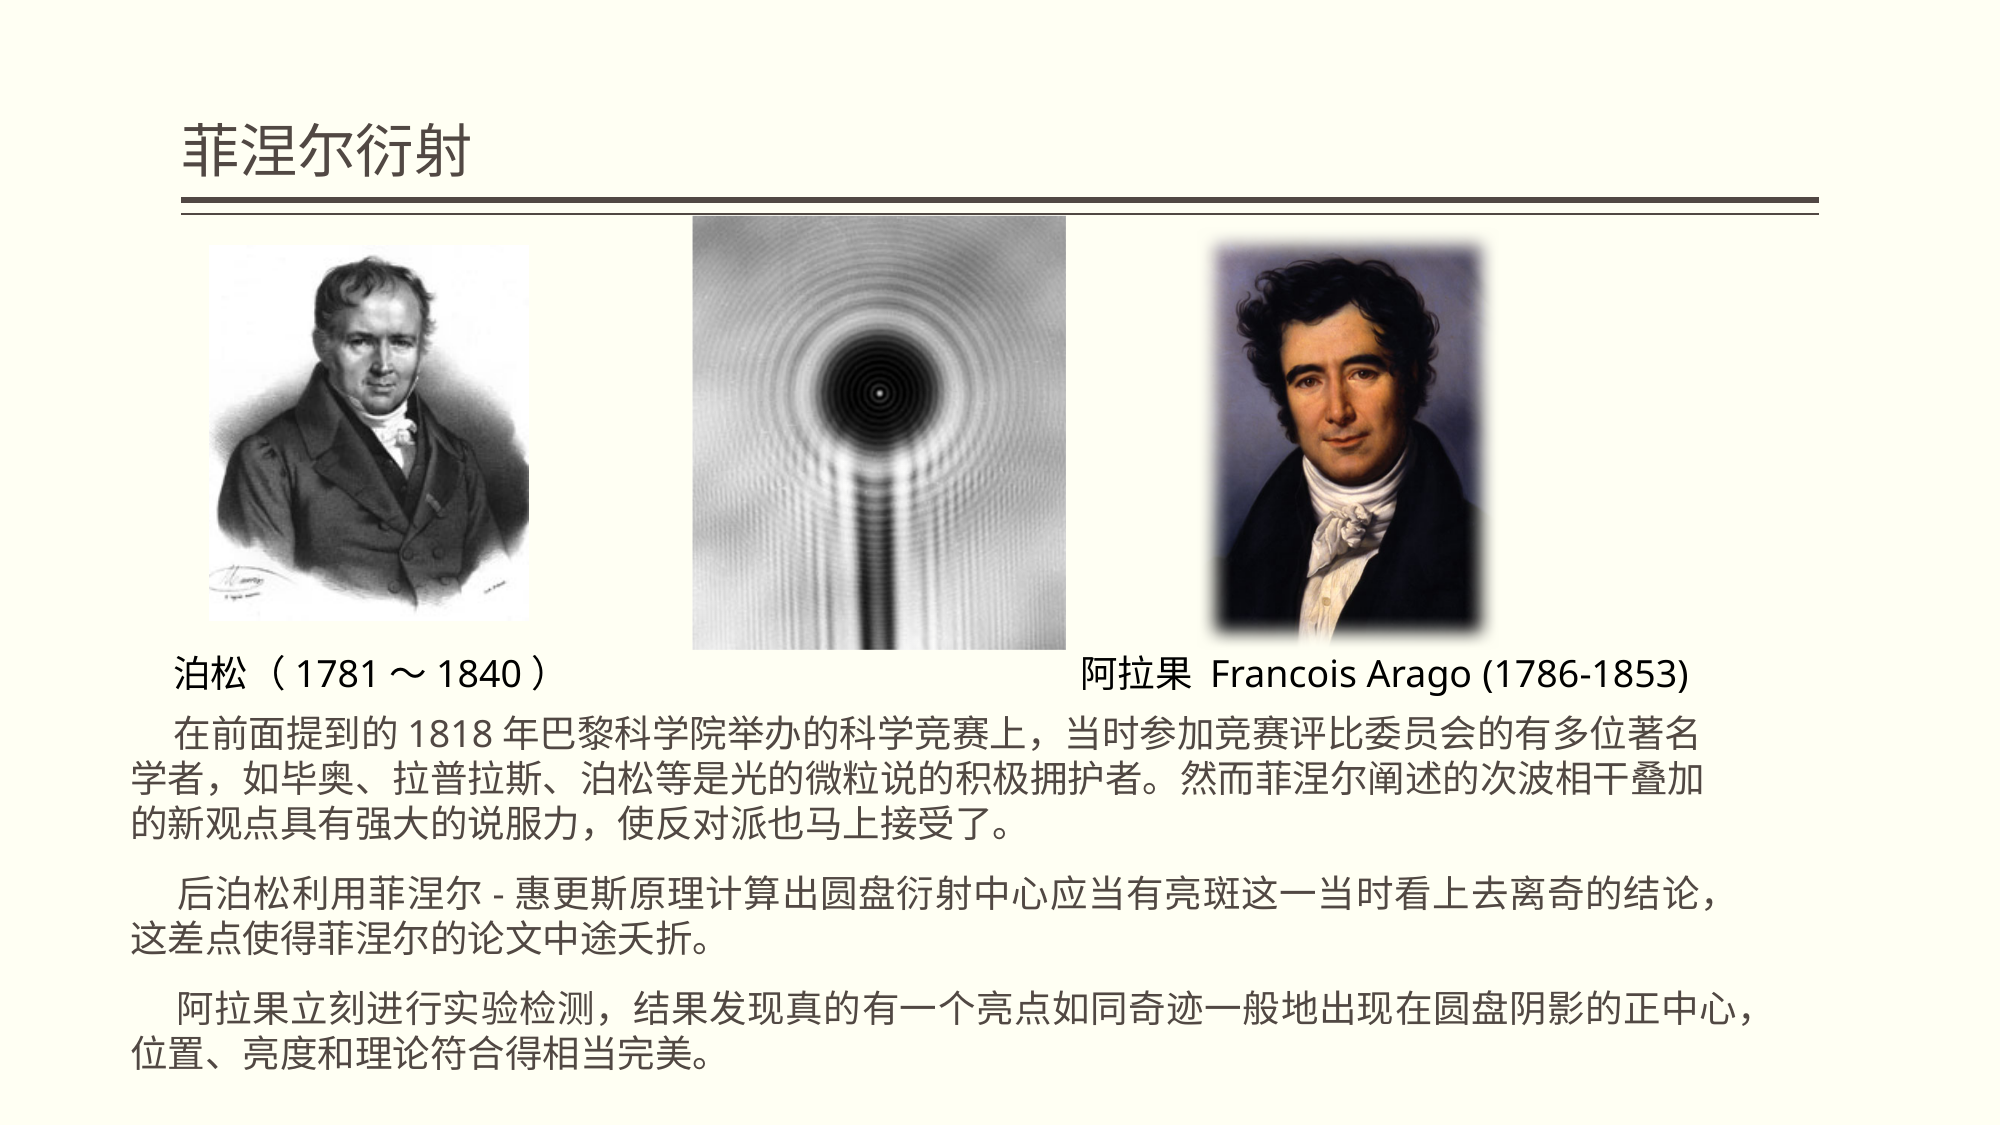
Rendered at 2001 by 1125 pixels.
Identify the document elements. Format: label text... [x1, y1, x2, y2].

picture [692, 215, 1066, 650]
text_box 泊松（1781～1840） [158, 642, 584, 702]
text_box 阿拉果 Francois Arago (1786-1853) [1065, 642, 1782, 703]
title 菲涅尔衍射 [181, 12, 1819, 193]
text_box 在前面提到的1818年巴黎科学院举办的科学竞赛上，当时参加竞赛评比委员会的有多位著名学者，如毕奥、拉普拉斯、泊松等是光的微粒说的积极拥护者。然而菲涅尔阐述的次波相干叠加的新观点具有强大的说服力，使反对派也马上接受了。 后泊松利用菲涅尔-惠更斯原理计算出圆盘衍射中心应当有亮斑这一当时看上去离奇的结论，这差点使得菲涅尔的论文中途夭折。 阿拉果立刻进行实验检测，结果发现真的有一个亮点如同奇迹一般地出现在圆盘阴影的正中心，位置、亮度和理论符合得相当完美。 [115, 702, 1753, 1082]
picture [1197, 227, 1499, 650]
picture [209, 245, 529, 621]
